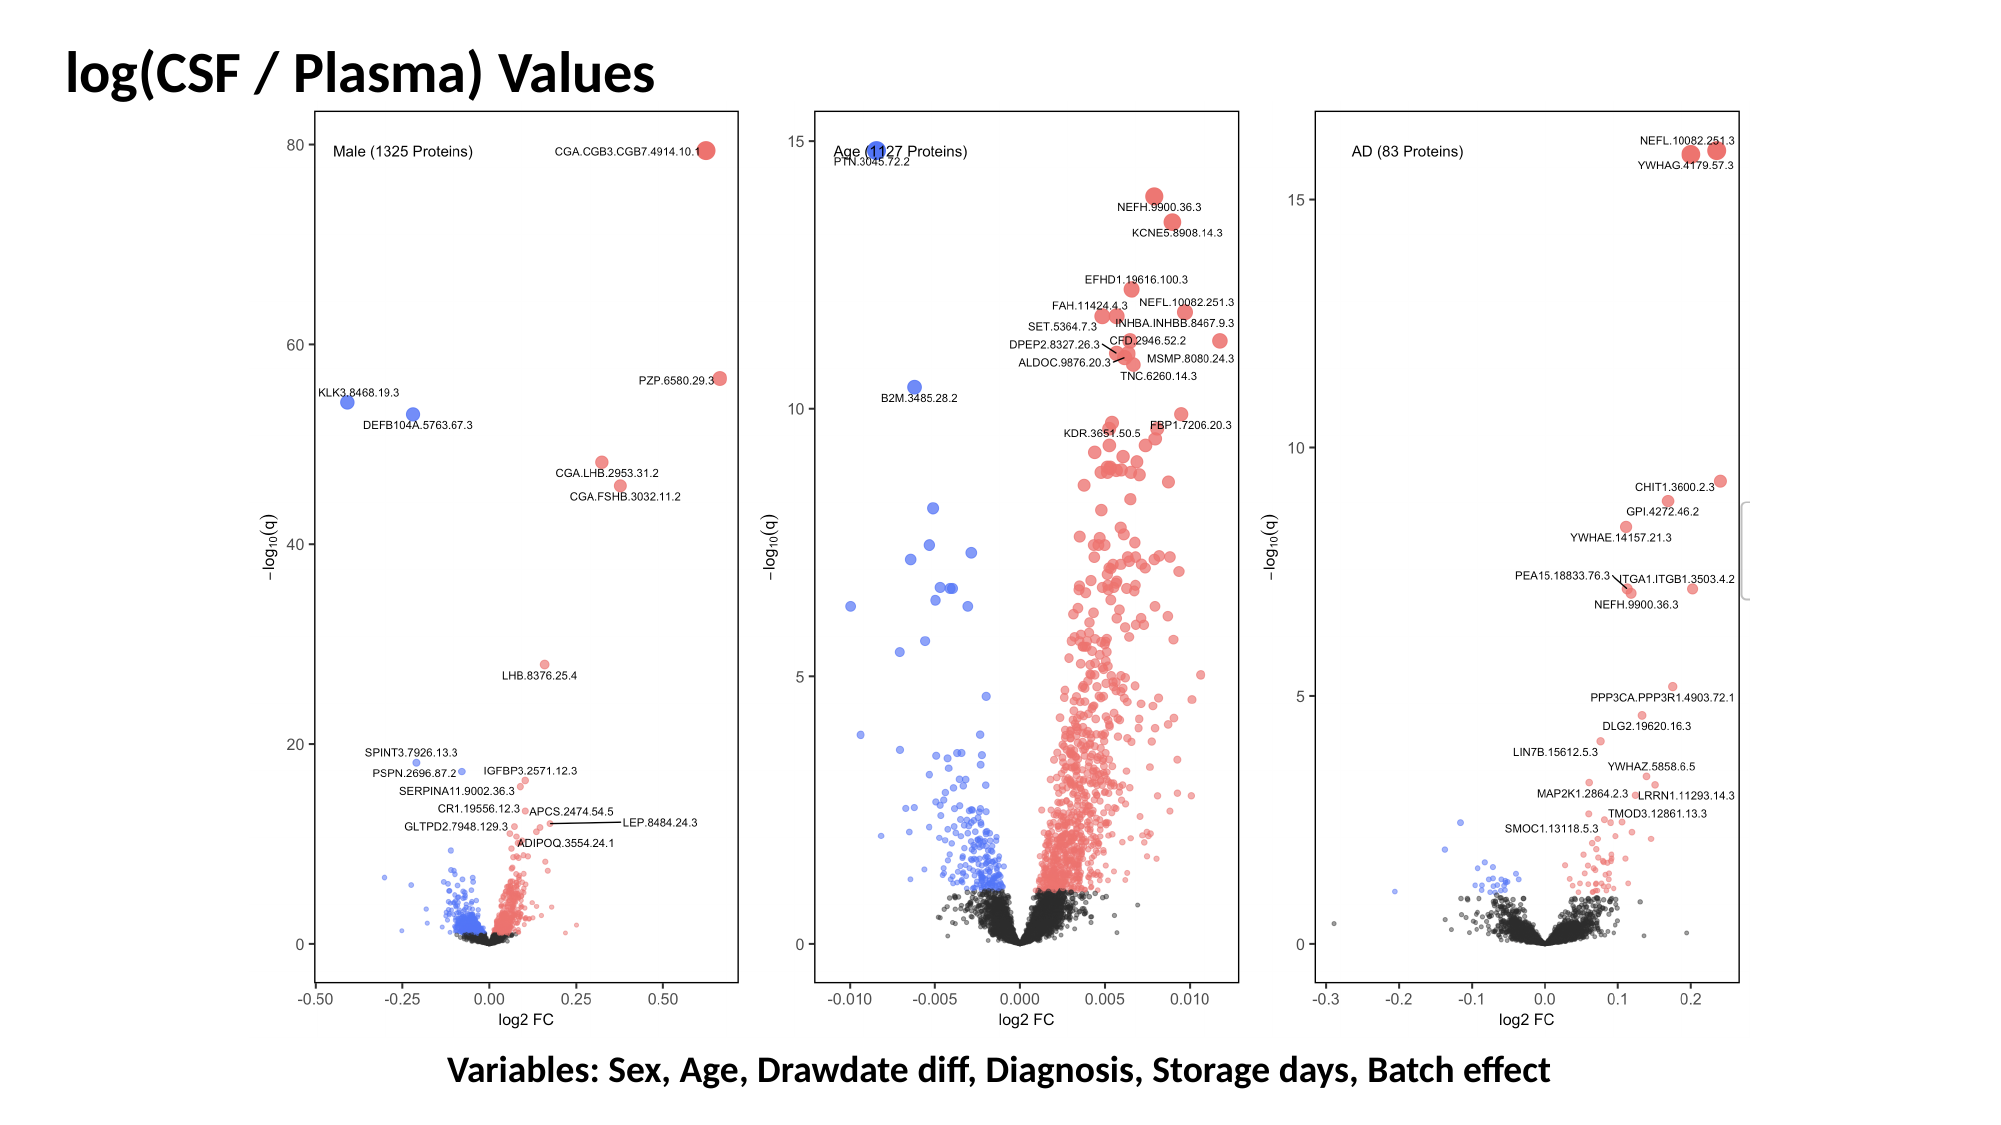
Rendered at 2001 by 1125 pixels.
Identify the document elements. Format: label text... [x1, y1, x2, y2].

text_box Variables: Sex, Age, Drawdate diff, Diagnosis, Storage days, Batch effect [432, 1038, 1568, 1098]
picture [249, 101, 1750, 1038]
text_box log(CSF / Plasma) Values [50, 26, 672, 112]
